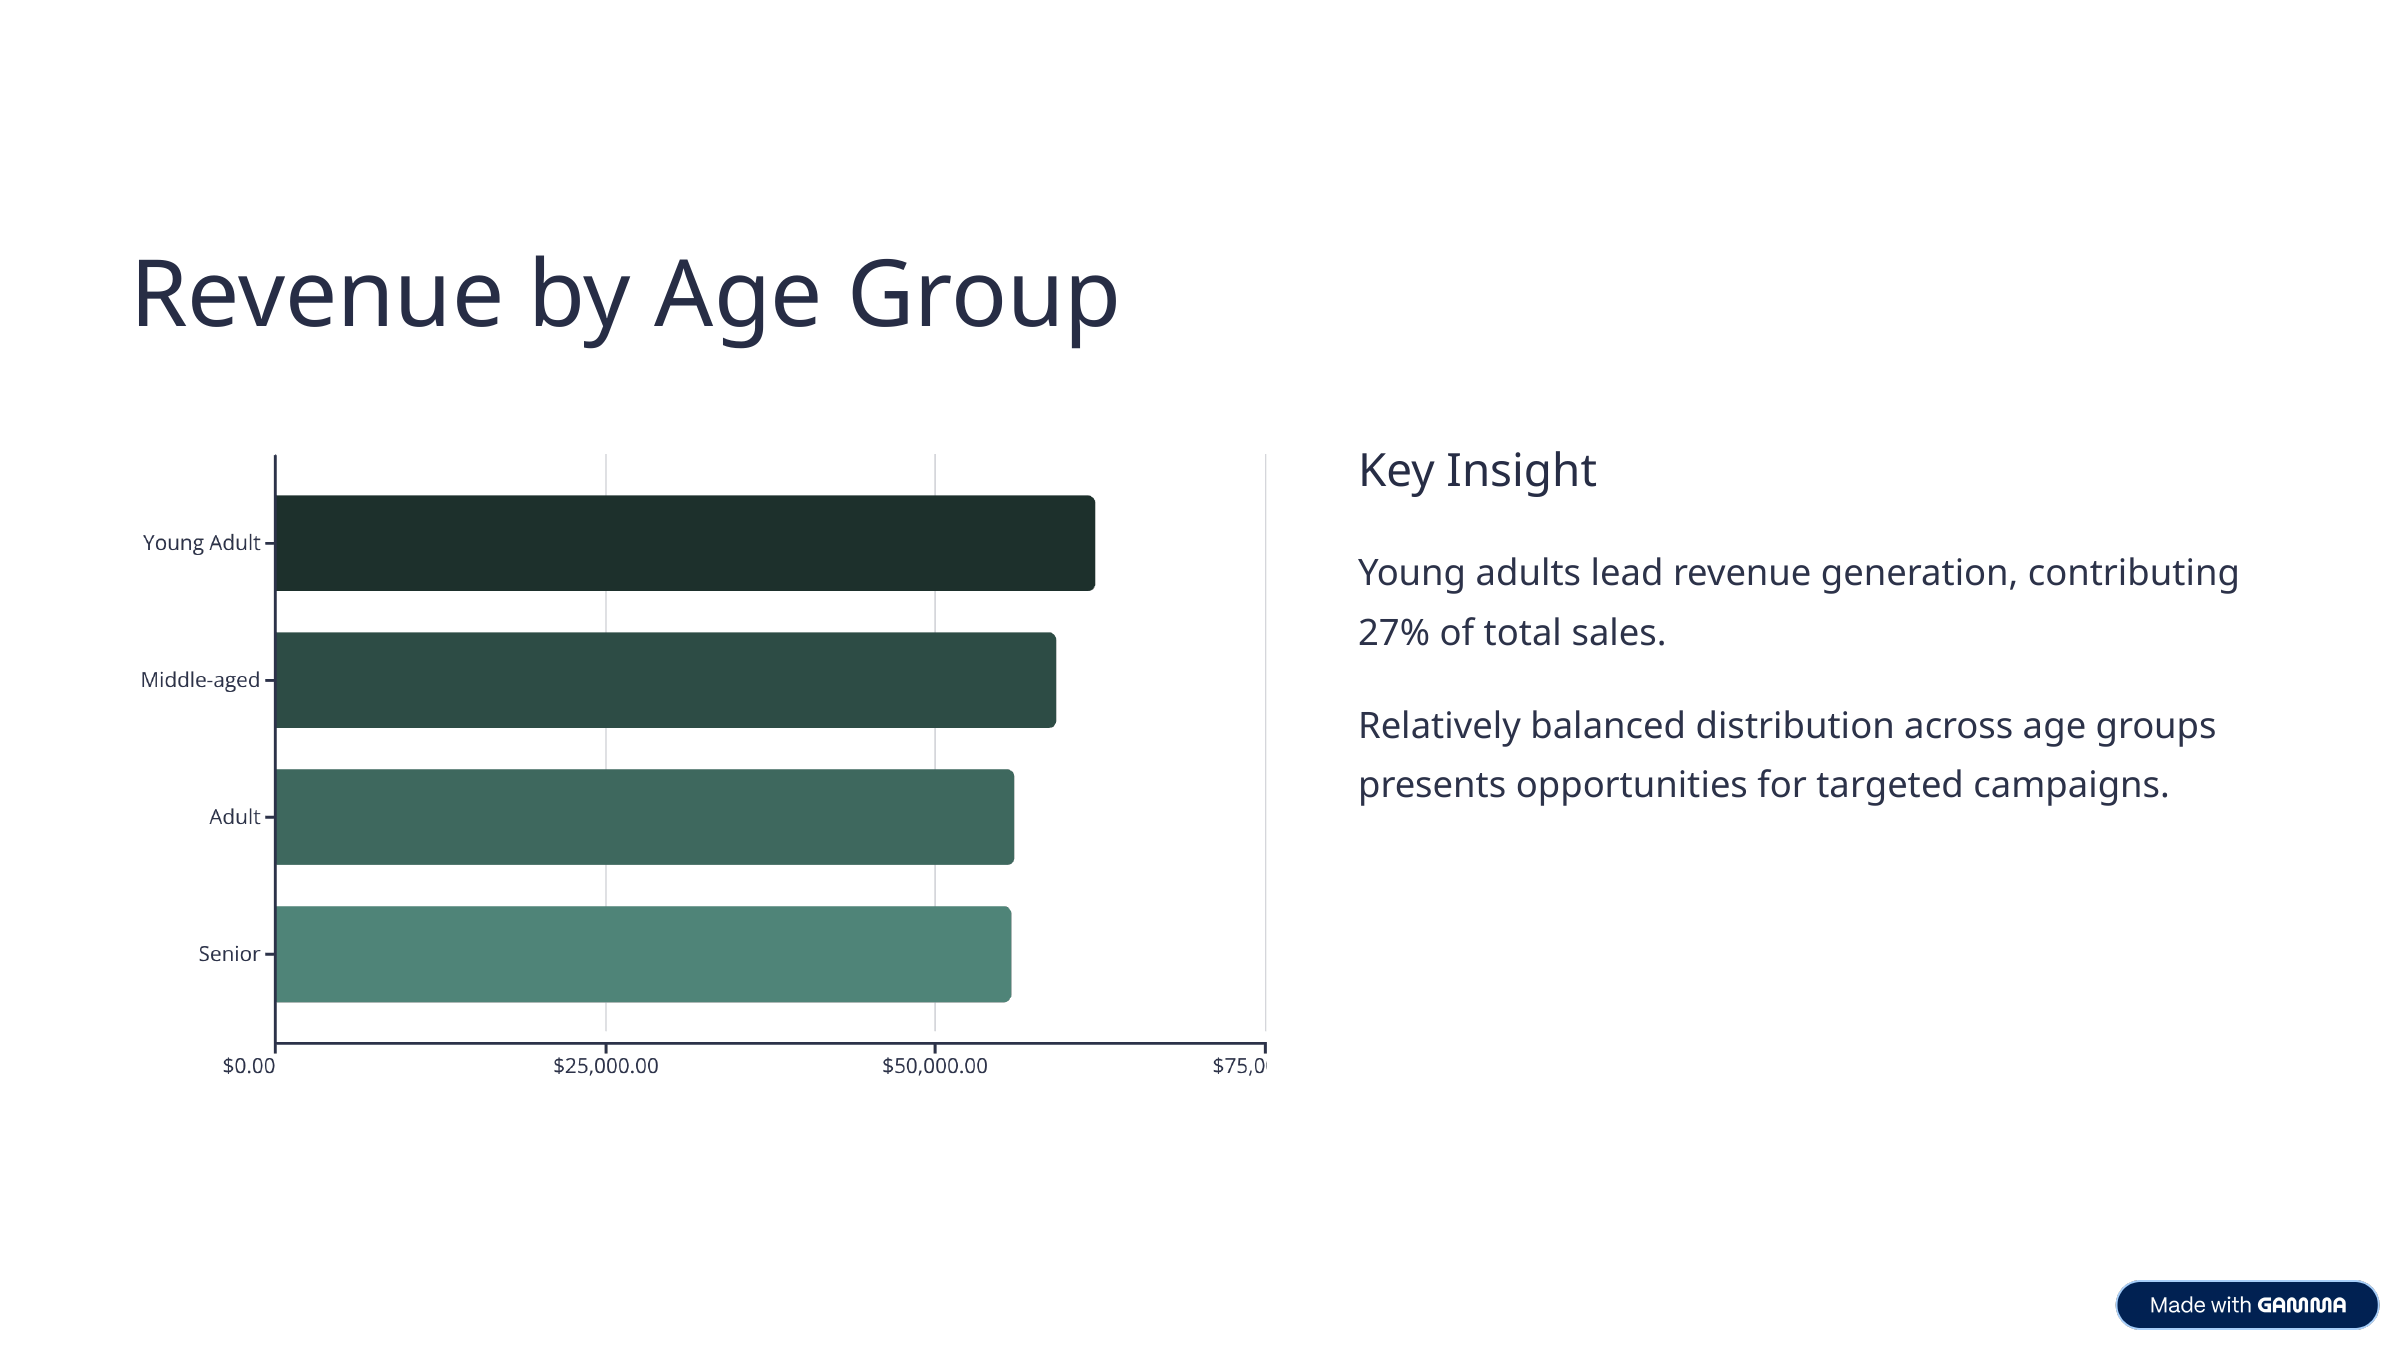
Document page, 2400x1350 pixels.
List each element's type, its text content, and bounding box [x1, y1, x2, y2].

text_box Revenue by Age Group [130, 229, 1061, 346]
picture [130, 442, 1267, 1080]
picture [2106, 1271, 2389, 1339]
text_box Relatively balanced distribution across age groups presents opportunities for targeted campaigns. [1358, 686, 2271, 806]
text_box Key Insight [1358, 438, 1824, 497]
text_box Young adults lead revenue generation, contributing 27% of total sales. [1358, 533, 2271, 653]
